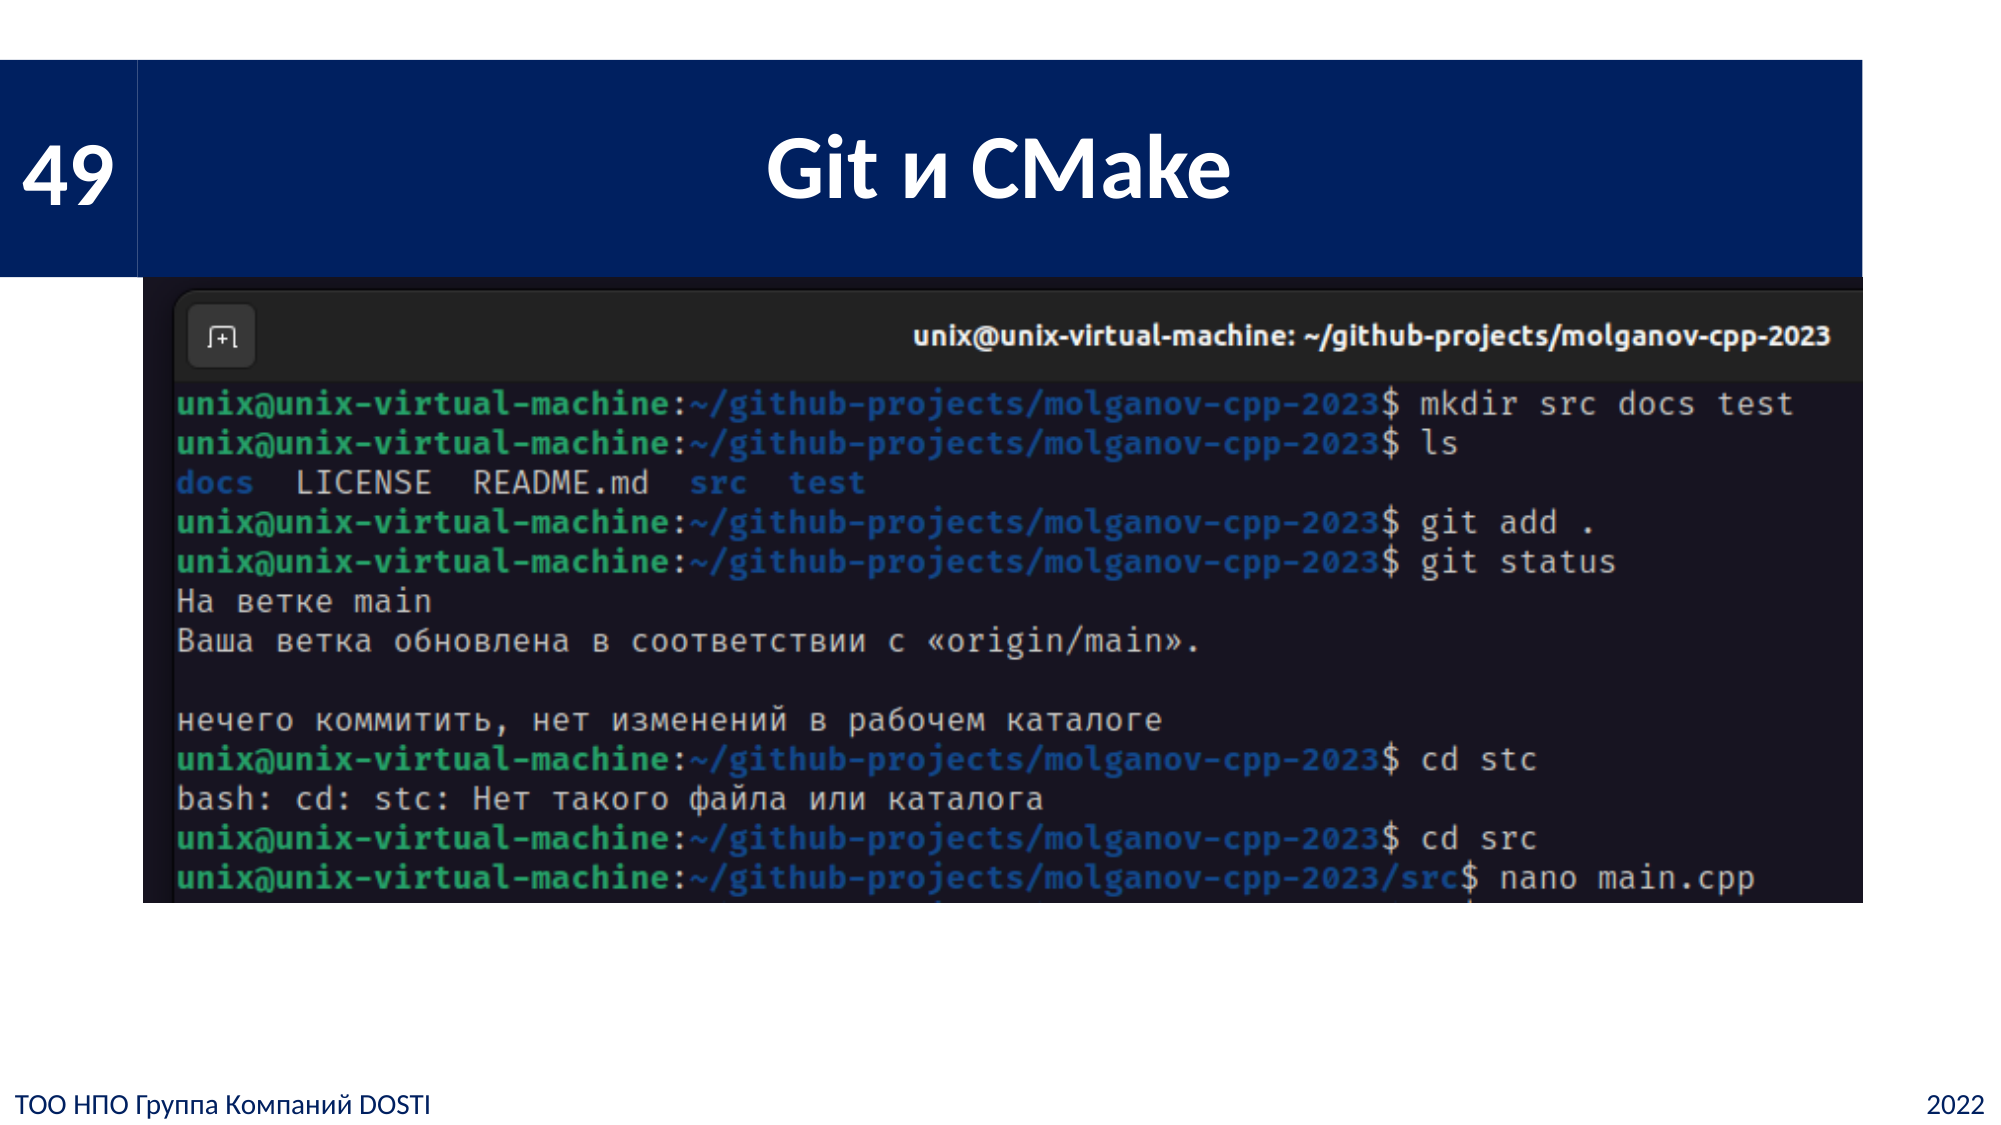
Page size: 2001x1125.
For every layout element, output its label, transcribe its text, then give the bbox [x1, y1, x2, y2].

text_box ТОО НПО Группа Компаний DOSTI [0, 1080, 1408, 1125]
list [143, 277, 1863, 903]
title Git и CMake [138, 59, 1863, 278]
text_box 2022 [1408, 1080, 2000, 1125]
text_box 49 [0, 59, 138, 278]
